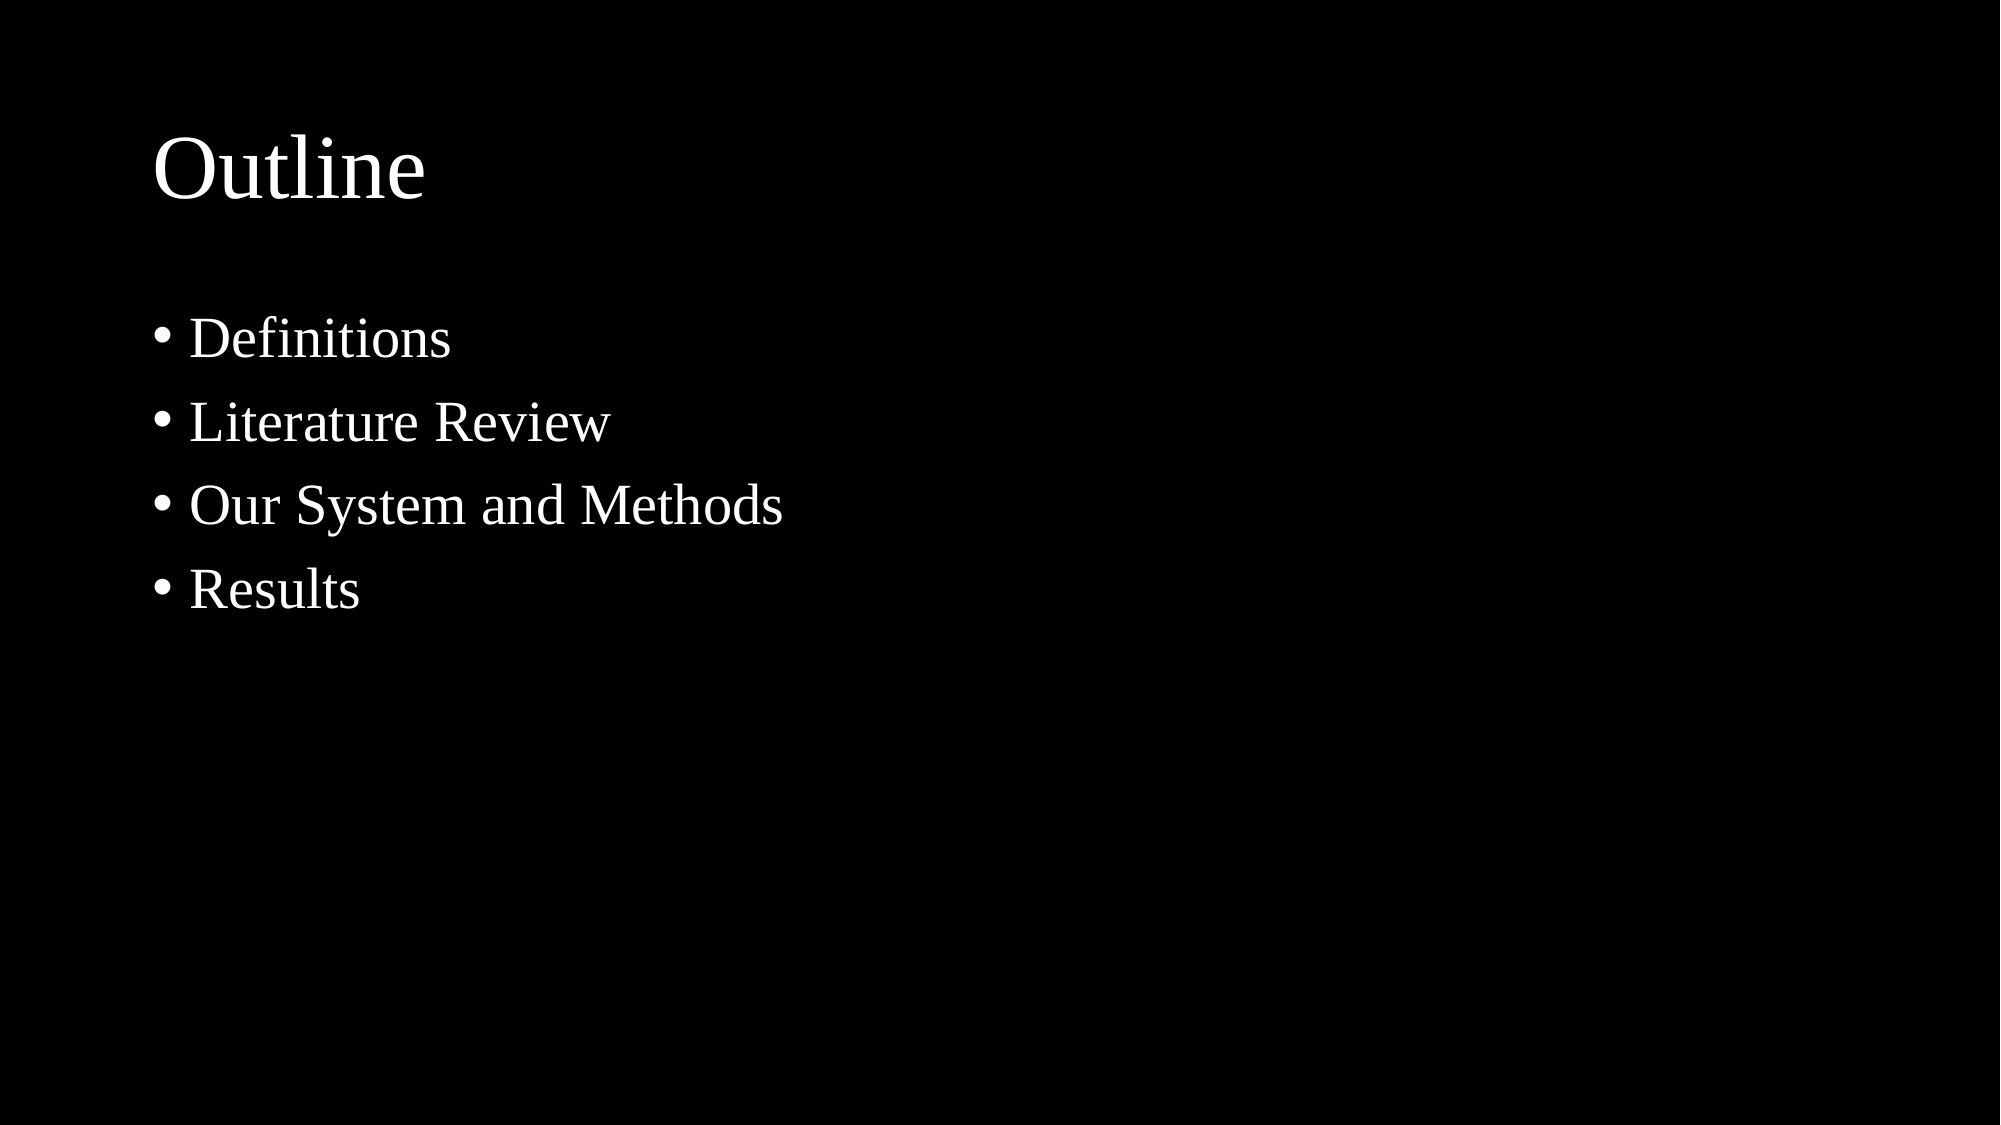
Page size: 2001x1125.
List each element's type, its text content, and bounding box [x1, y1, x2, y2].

title Outline [137, 59, 1863, 278]
list Definitions Literature Review Our System and Methods Results [137, 299, 1863, 1014]
